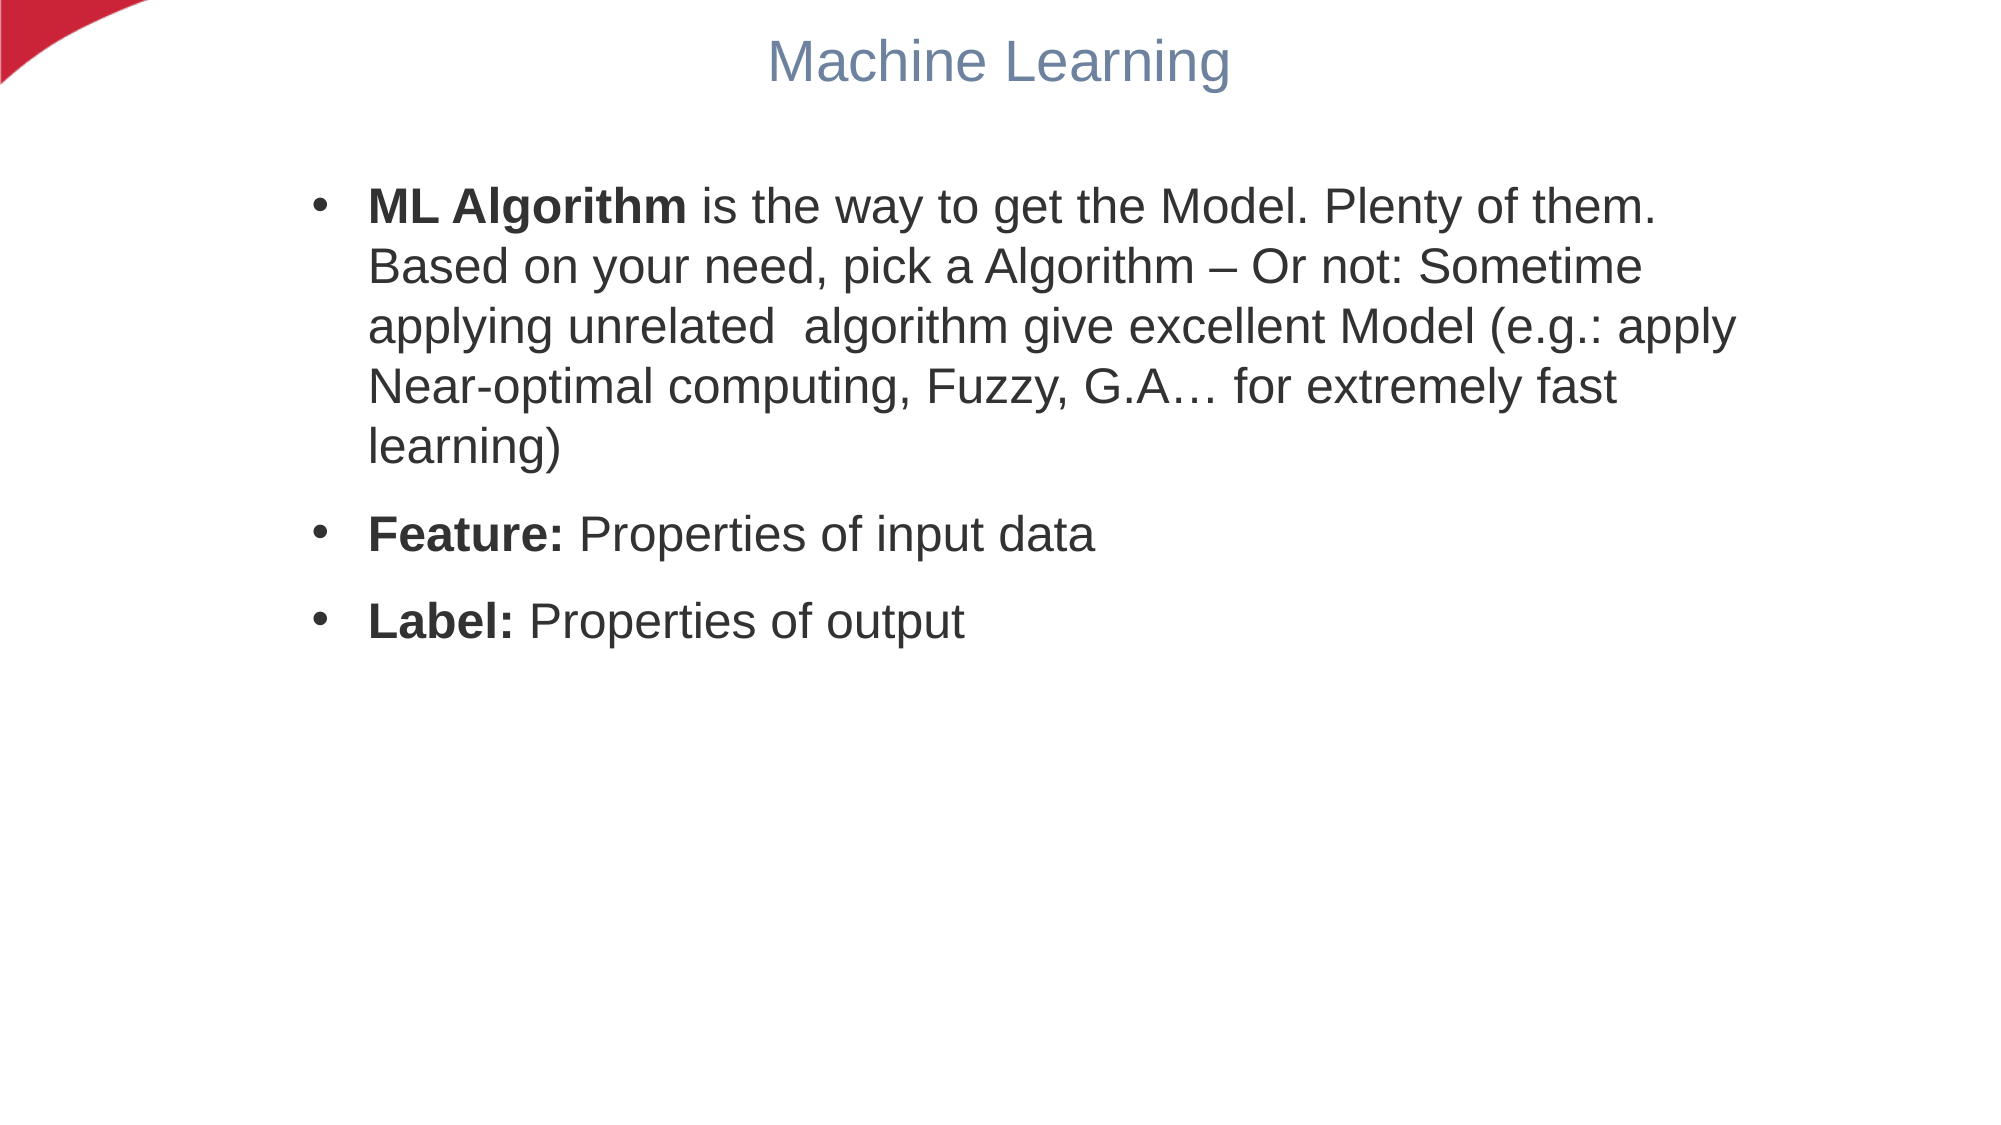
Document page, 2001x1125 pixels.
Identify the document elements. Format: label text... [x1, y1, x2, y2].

picture [0, 0, 158, 89]
text_box ML Algorithm is the way to get the Model. Plenty of them. Based on your need, pick a Algorithm – Or not: Sometime applying unrelated algorithm give excellent Model (e.g.: apply Near-optimal computing, Fuzzy, G.A… for extremely fast learning) Feature: Properties of input data Label: Properties of output [221, 166, 1778, 716]
title Machine Learning [137, 24, 1863, 115]
